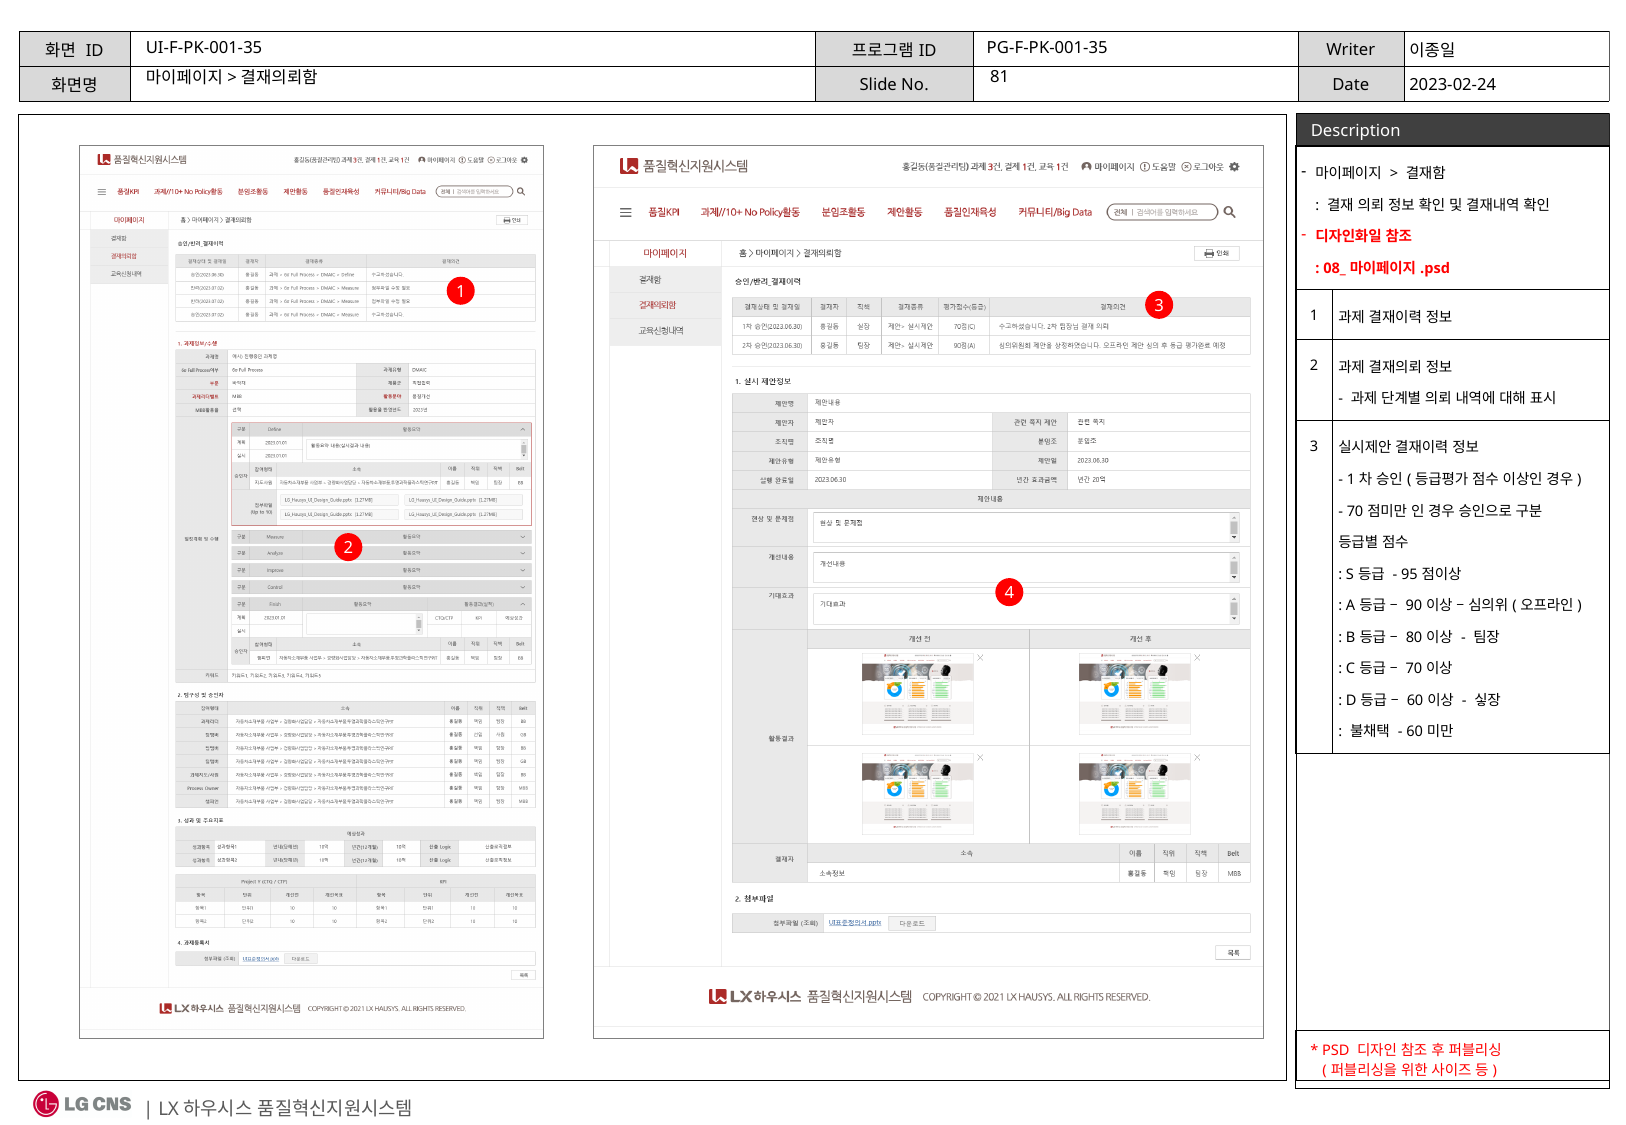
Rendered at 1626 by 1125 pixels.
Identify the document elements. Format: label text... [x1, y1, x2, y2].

list PG-F-PK-001-35 [971, 31, 1299, 62]
table_cell 실시제안 결재이력 정보 - 1차 승인(등급평가 점수 이상인 경우) - 70점미만 인 경우 승인으로 구분 등급별 점수 : S등급 - 95점이상 : A등급 – 90이상 – 심의위(오프라인) : B등급 – 80이상 - 팀장 : C등급 – 70이상 : D등급 – 60이상 - 싷장 : 불채택 - 60미만 [1333, 421, 1609, 753]
table_cell 과제 결재이력 정보 [1333, 290, 1609, 339]
table_cell 1 [1296, 290, 1332, 339]
table_cell 3 [1296, 421, 1332, 753]
table_cell 과제 결재의뢰 정보 - 과제 단계별 의뢰 내역에 대해 표시 [1333, 340, 1609, 420]
list 마이페이지>결재의뢰함 [131, 62, 813, 93]
list UI-F-PK-001-35 [131, 31, 813, 62]
table_header * PSD 디자인 참조 후 퍼블리싱 (퍼블리싱을 위한 사이즈 등) [1296, 1031, 1609, 1088]
table_cell 2 [1296, 340, 1332, 420]
table_header 마이페이지 > 결재함 : 결재 의뢰 정보 확인 및 결재내역 확인 디자인화일 참조 : 08_마이페이지.psd [1296, 146, 1609, 289]
picture [593, 145, 1264, 1039]
picture [78, 145, 545, 1039]
